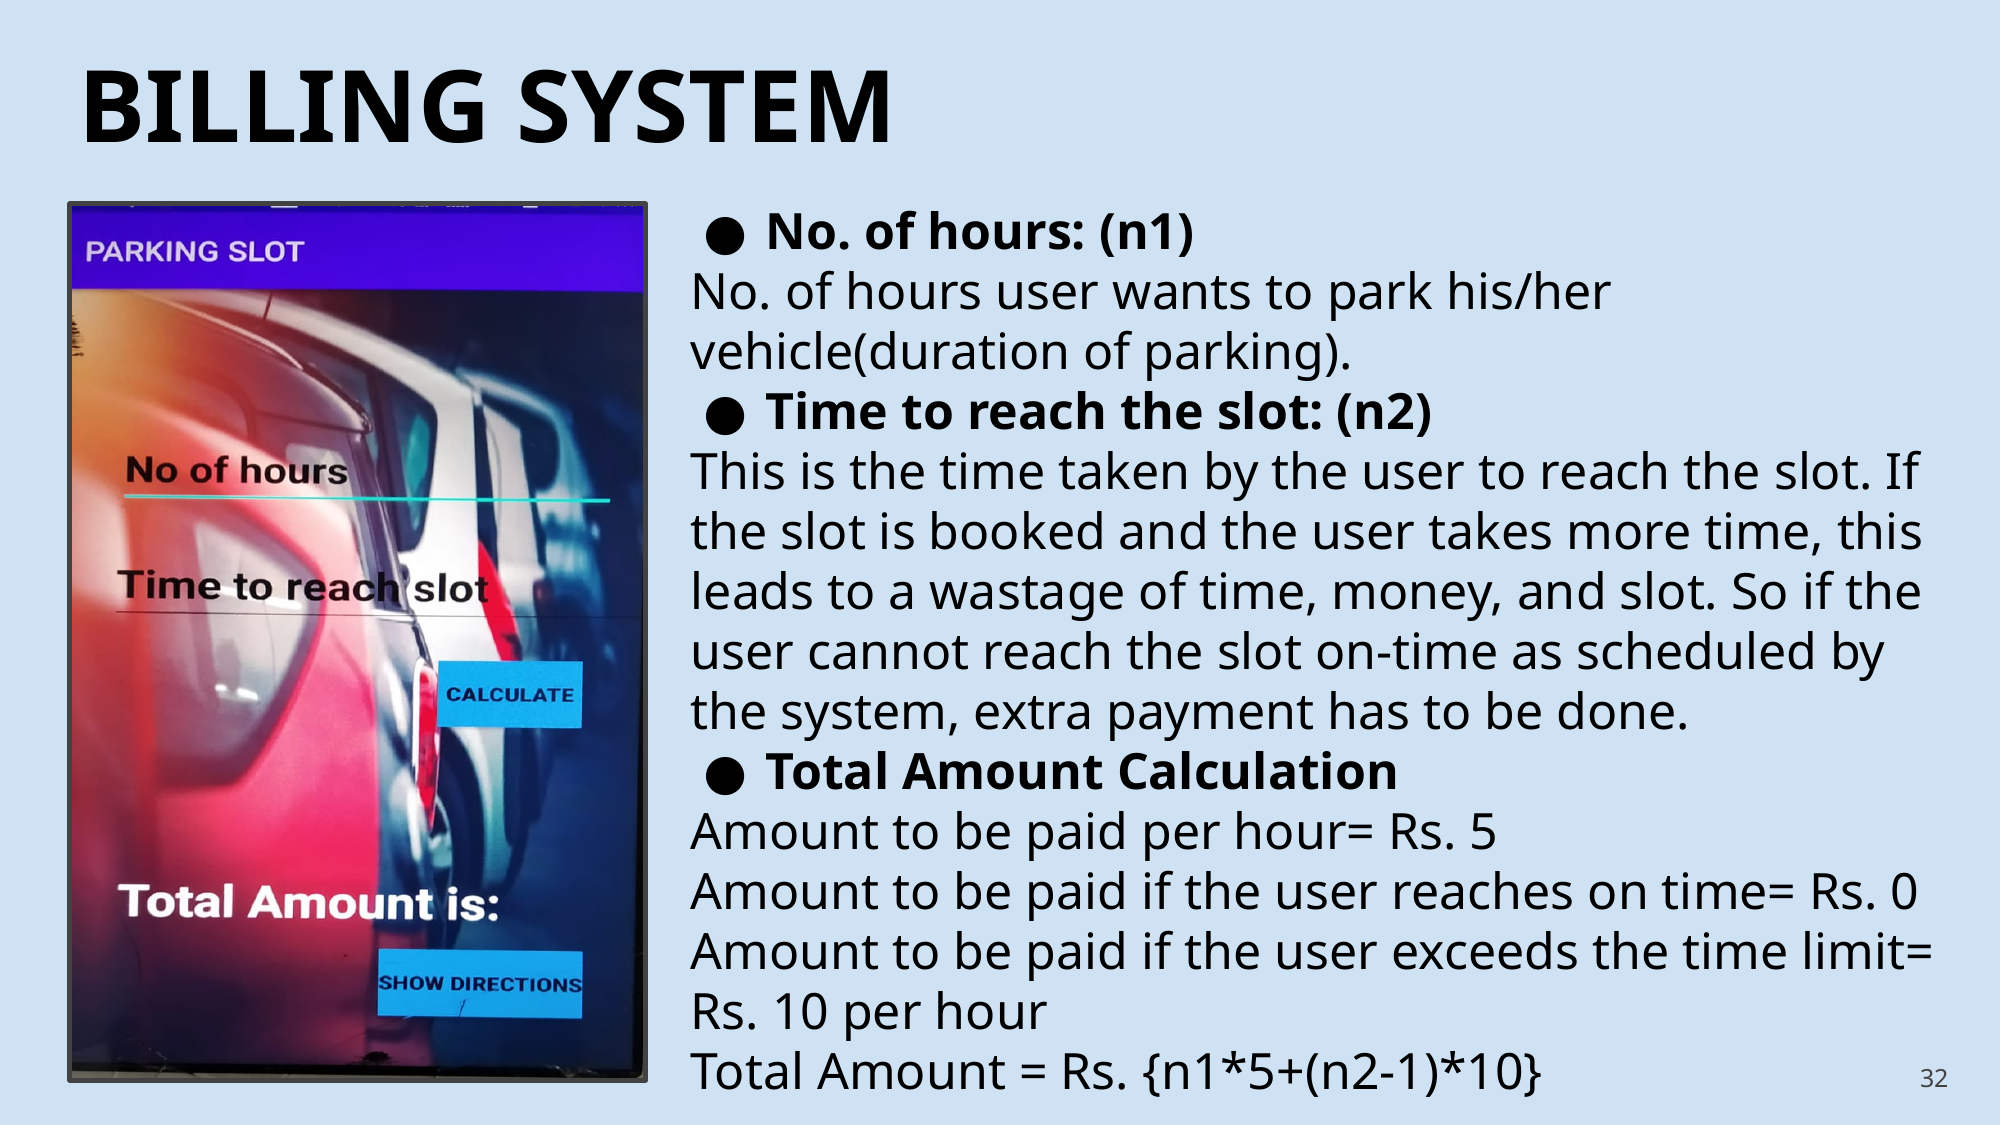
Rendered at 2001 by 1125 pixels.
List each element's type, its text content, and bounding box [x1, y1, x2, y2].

slide_number ‹#› [1848, 1036, 1969, 1123]
text_box No. of hours: (n1) No. of hours user wants to park his/her vehicle(duration of parking). Time to reach the slot: (n2) This is the time taken by the user to reach the slot. If the slot is booked and the user takes more time, this leads to a wastage of time, money, and slot. So if the user cannot reach the slot on-time as scheduled by the system, extra payment has to be done. Total Amount Calculation Amount to be paid per hour= Rs. 5 Amount to be paid if the user reaches on time= Rs. 0 Amount to be paid if the user exceeds the time limit= Rs. 10 per hour Total Amount = Rs. {n1*5+(n2-1)*10} [675, 185, 1986, 1111]
title BILLING SYSTEM [58, 22, 1925, 207]
picture [71, 205, 644, 1079]
